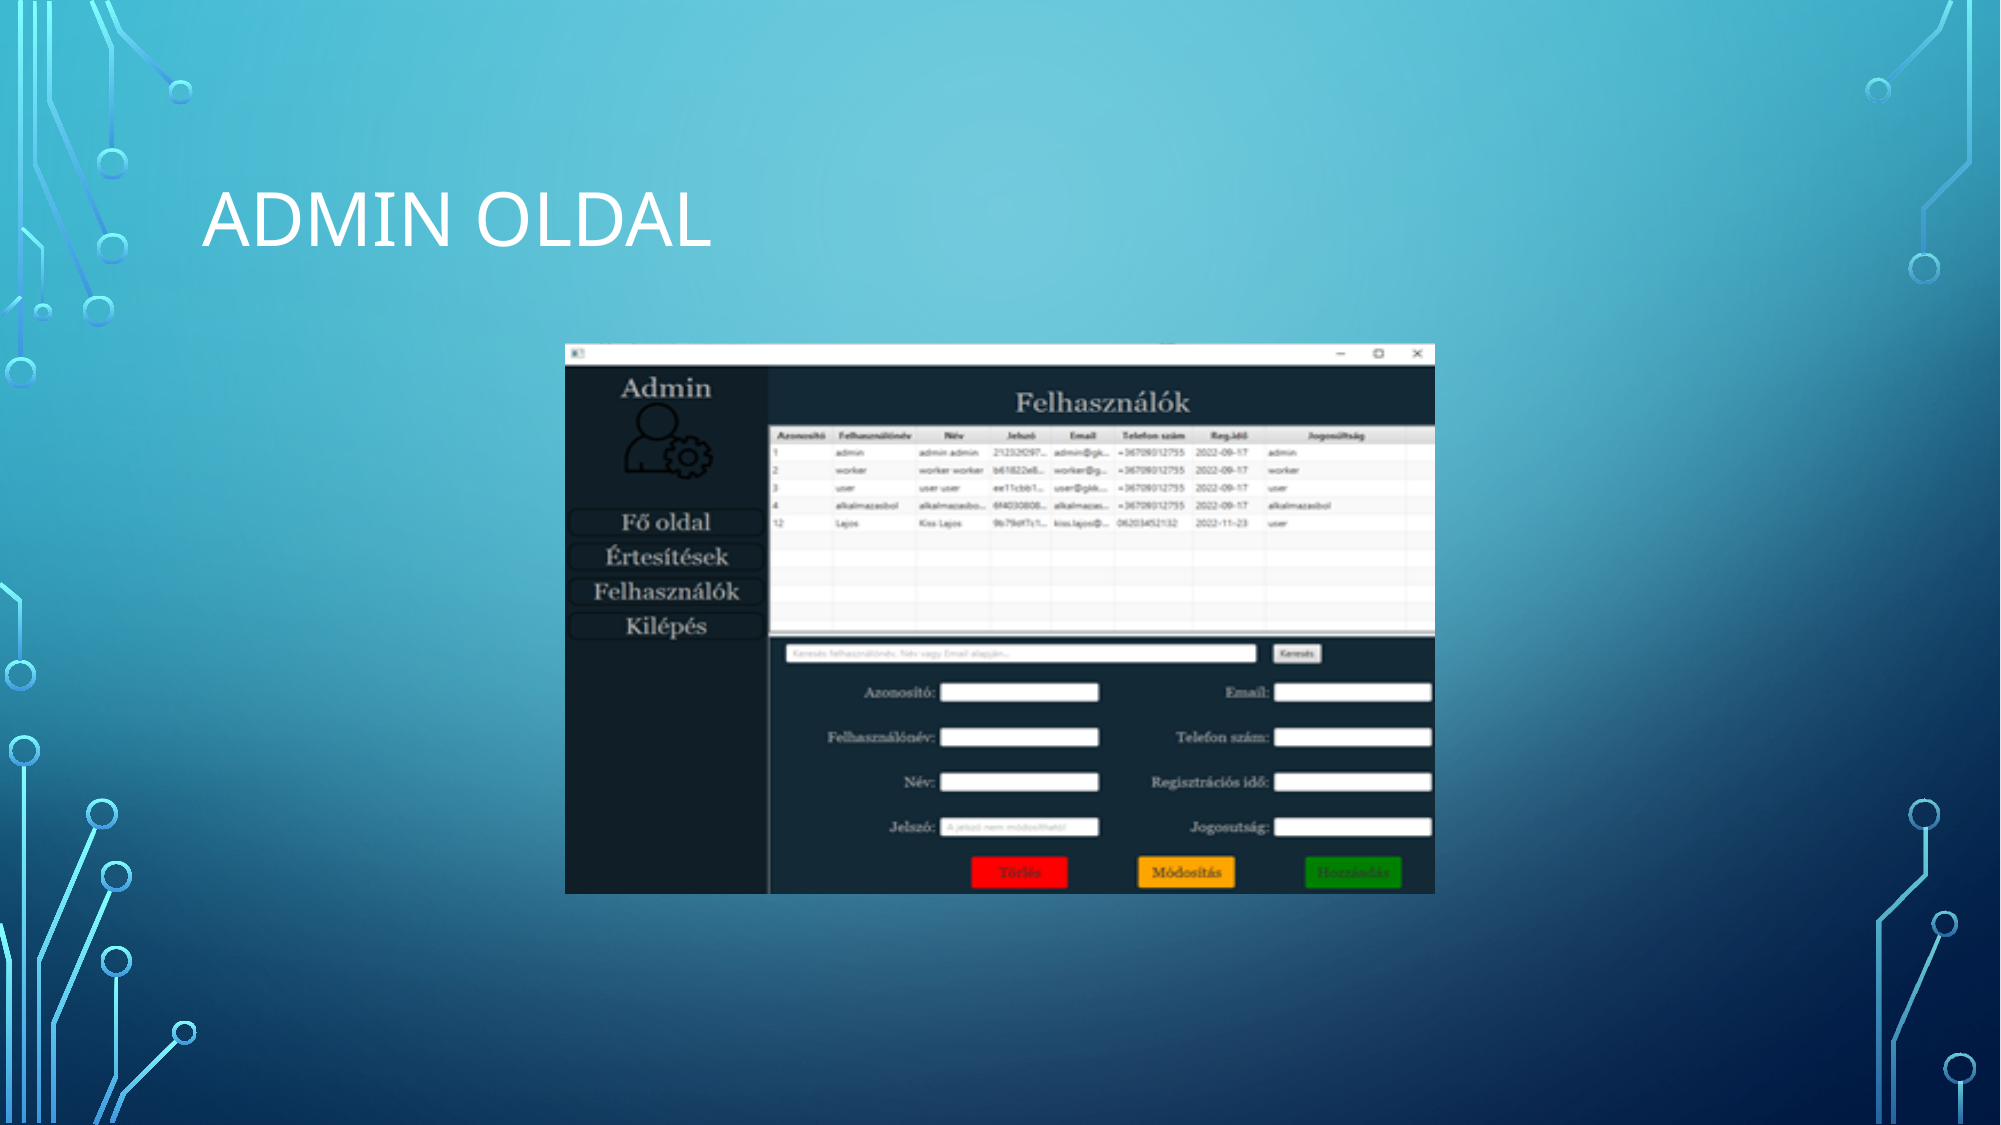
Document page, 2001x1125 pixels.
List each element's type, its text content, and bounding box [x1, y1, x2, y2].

title Admin oldal [187, 101, 1813, 344]
picture [565, 343, 1435, 894]
